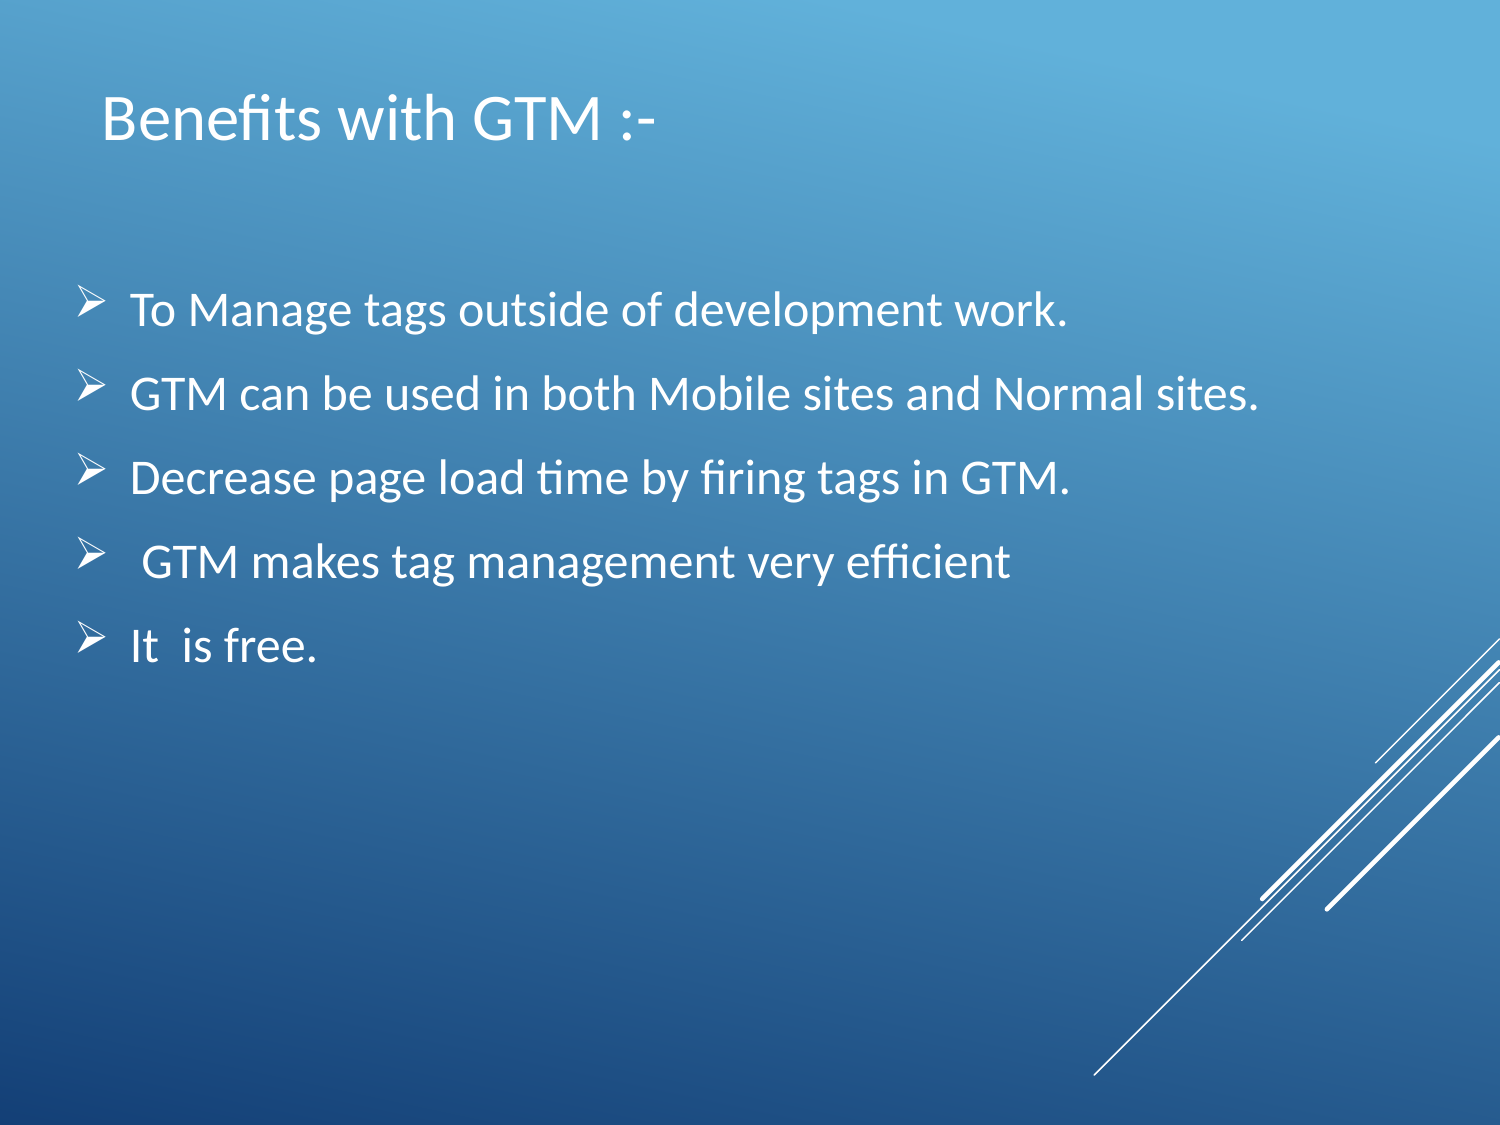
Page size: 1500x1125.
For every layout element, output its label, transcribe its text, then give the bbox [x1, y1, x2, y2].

list To Manage tags outside of development work. GTM can be used in both Mobile sites and Normal sites. Decrease page load time by firing tags in GTM. GTM makes tag management very efficient It is free. [58, 170, 1405, 840]
list Benefits with GTM :- [86, 0, 1455, 171]
